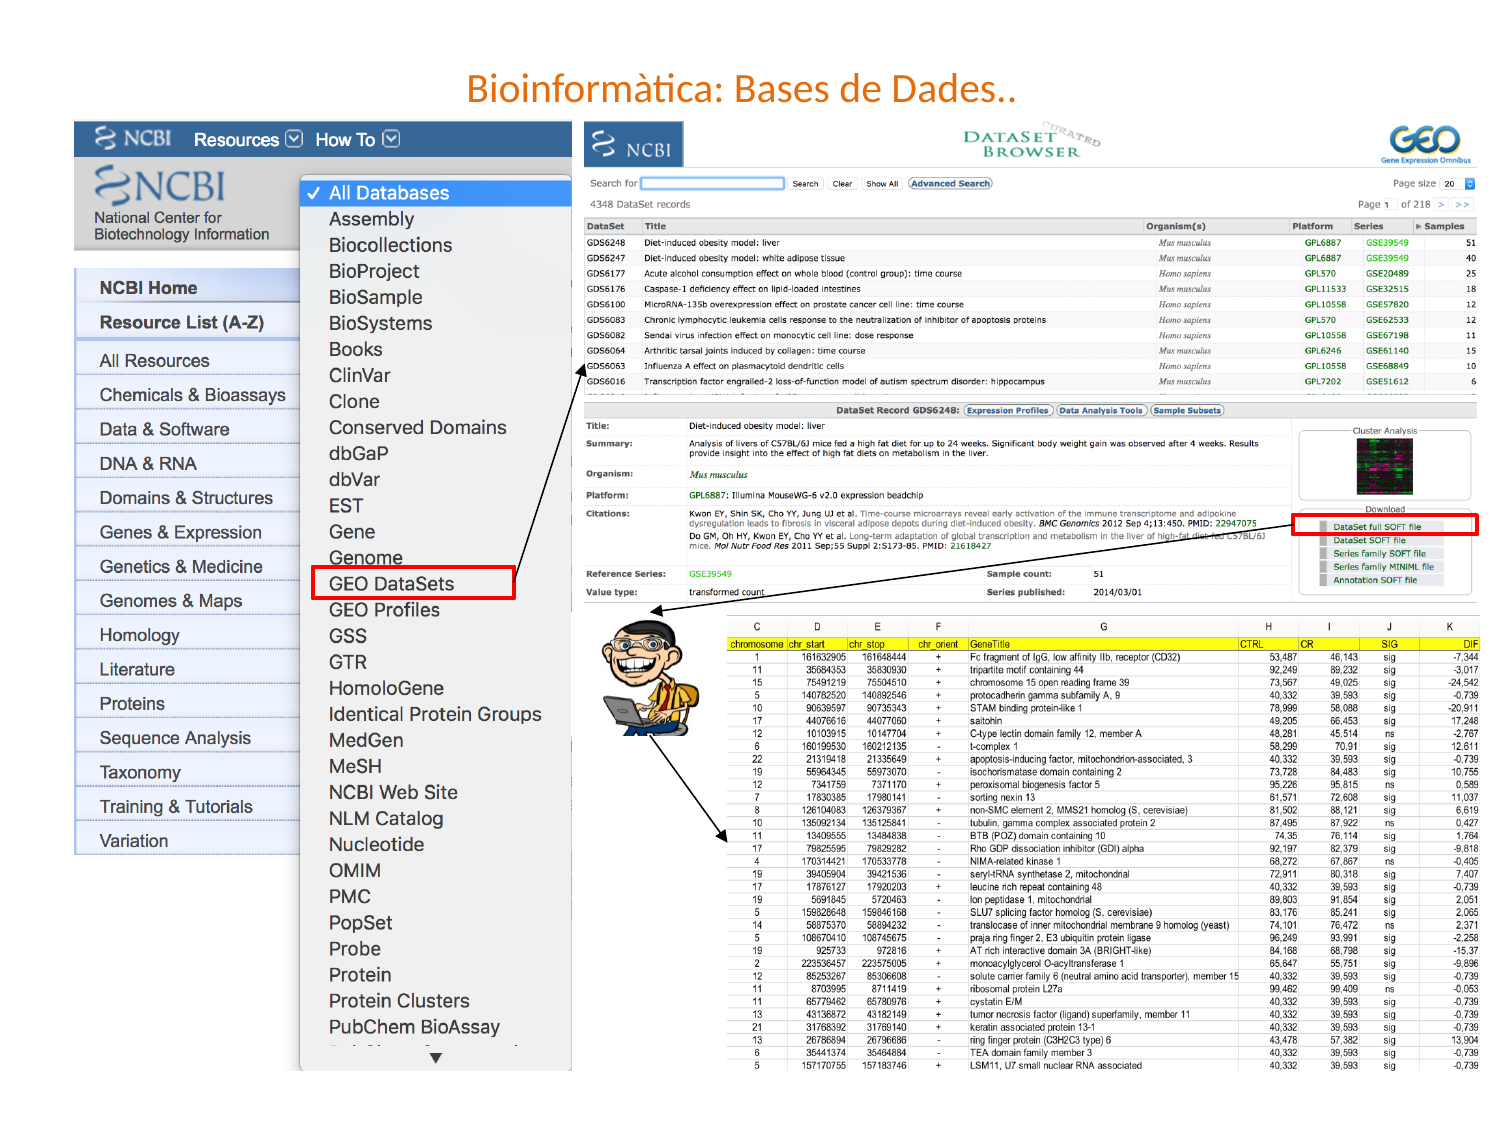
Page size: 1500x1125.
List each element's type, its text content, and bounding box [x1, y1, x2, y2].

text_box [649, 524, 1294, 613]
text_box Bioinformàtica: Bases de Dades.. [76, 53, 1408, 119]
picture [584, 120, 1477, 606]
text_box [513, 363, 585, 583]
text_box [649, 735, 728, 843]
picture [73, 119, 1480, 1071]
